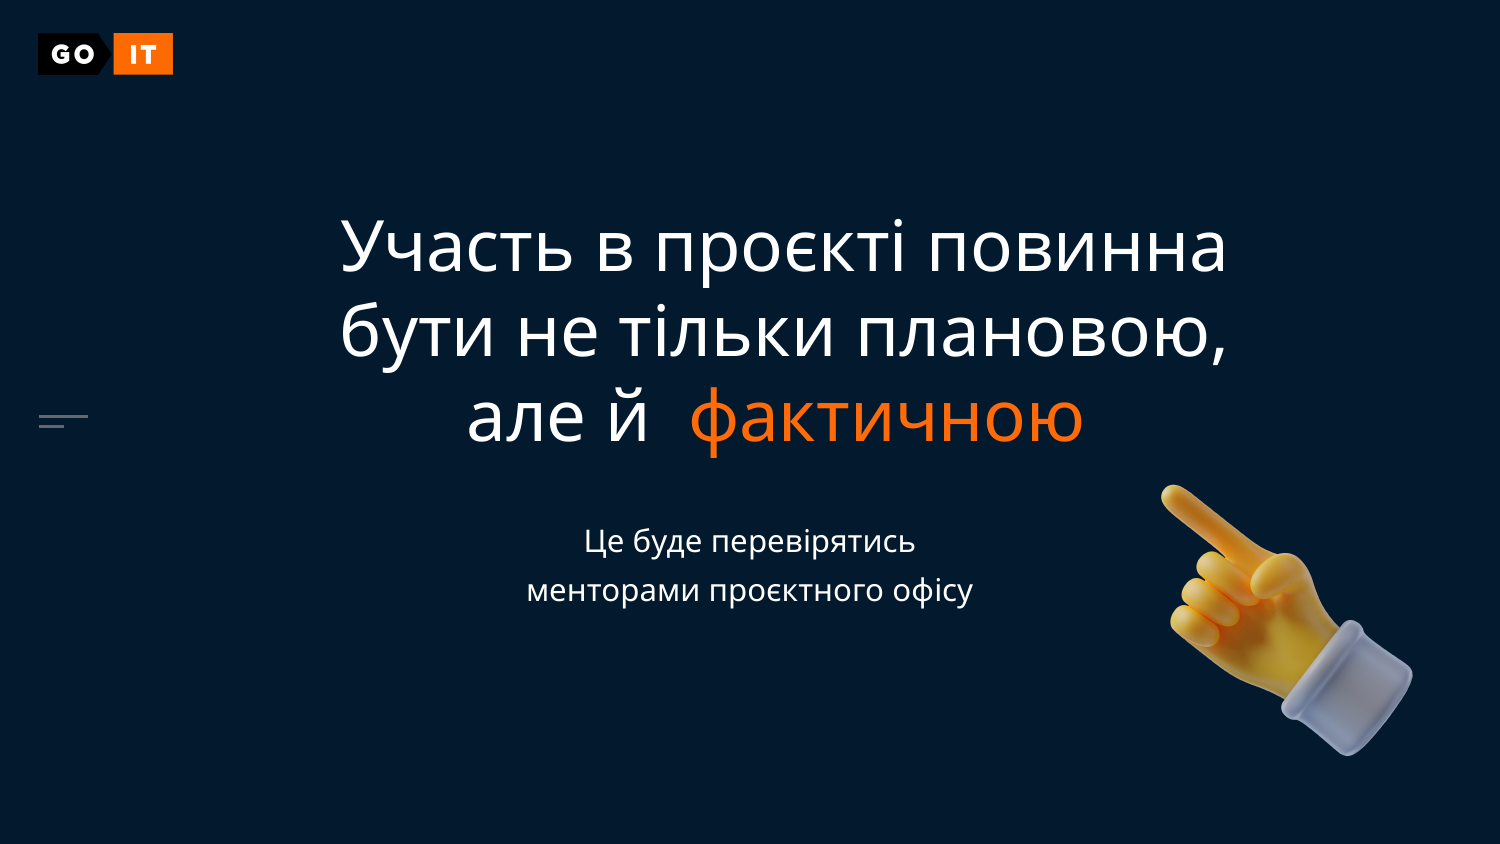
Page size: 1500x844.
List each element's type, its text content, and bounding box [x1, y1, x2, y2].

picture [1039, 391, 1492, 844]
picture [38, 33, 174, 75]
title Участь в проєкті повинна бути не тільки плановою, але й фактичною [266, 247, 1305, 409]
text_box Це буде перевірятись менторами проєктного офісу [493, 504, 1007, 613]
